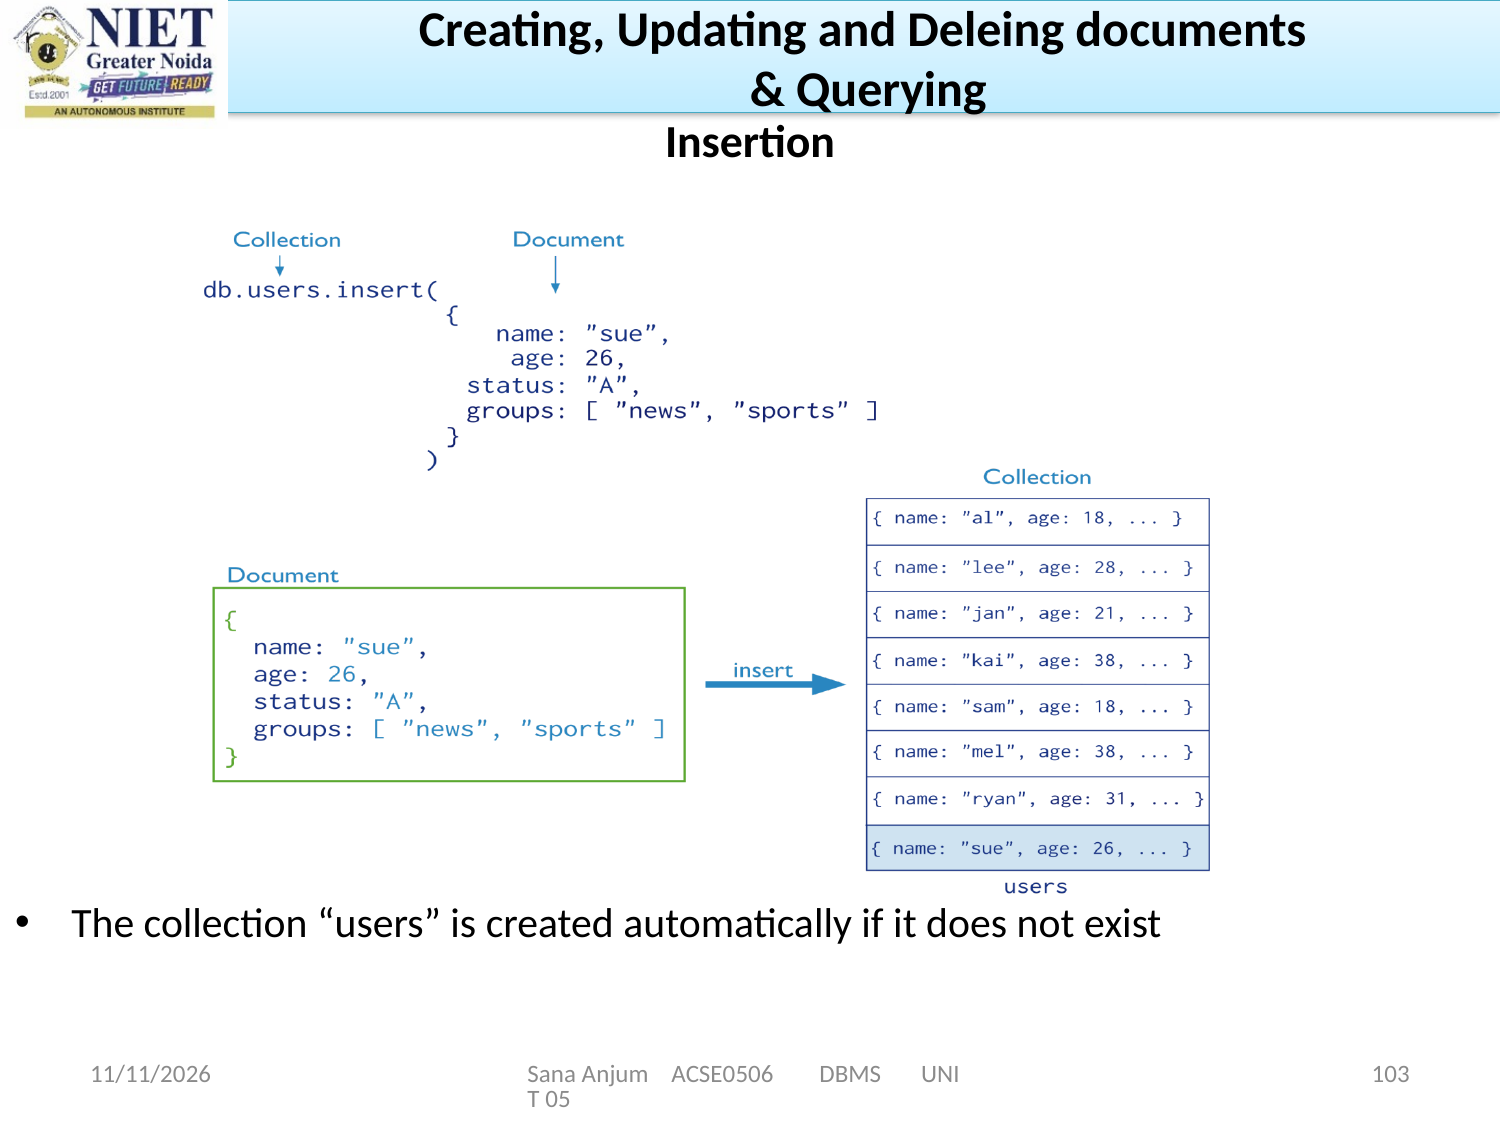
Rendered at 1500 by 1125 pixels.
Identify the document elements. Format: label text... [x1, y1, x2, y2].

footer Sana Anjum ACSE0506 DBMS UNIT 05 [512, 1042, 988, 1103]
title Insertion [75, 120, 1425, 233]
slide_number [75, 1042, 425, 1103]
picture [0, 0, 228, 130]
picture [189, 223, 1236, 906]
slide_number 103 [1074, 1042, 1425, 1103]
list The collection “users” is created automatically if it does not exist [0, 888, 1205, 1030]
text_box Creating, Updating and Deleing documents & Querying [231, 0, 1500, 113]
